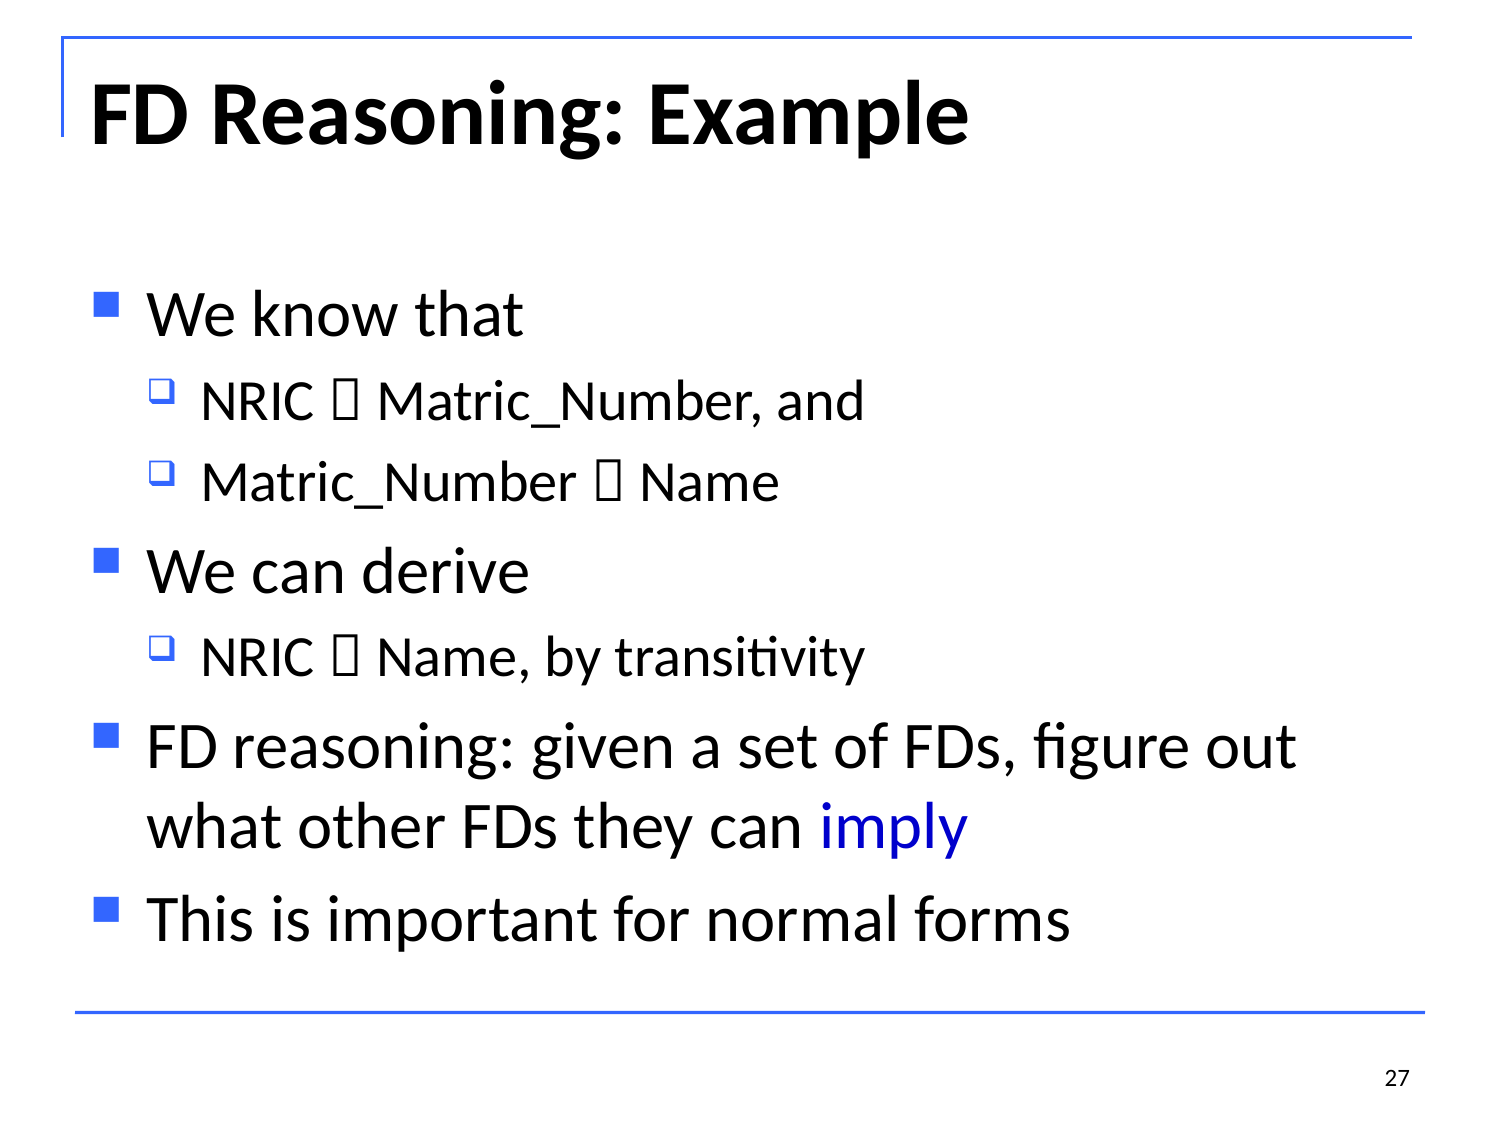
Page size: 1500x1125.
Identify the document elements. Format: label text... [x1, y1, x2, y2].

title FD Reasoning: Example [74, 45, 1426, 233]
slide_number 27 [1074, 1023, 1426, 1100]
list We know that NRIC  Matric_Number, and Matric_Number  Name We can derive NRIC  Name, by transitivity FD reasoning: given a set of FDs, figure out what other FDs they can imply This is important for normal forms [74, 262, 1426, 1006]
